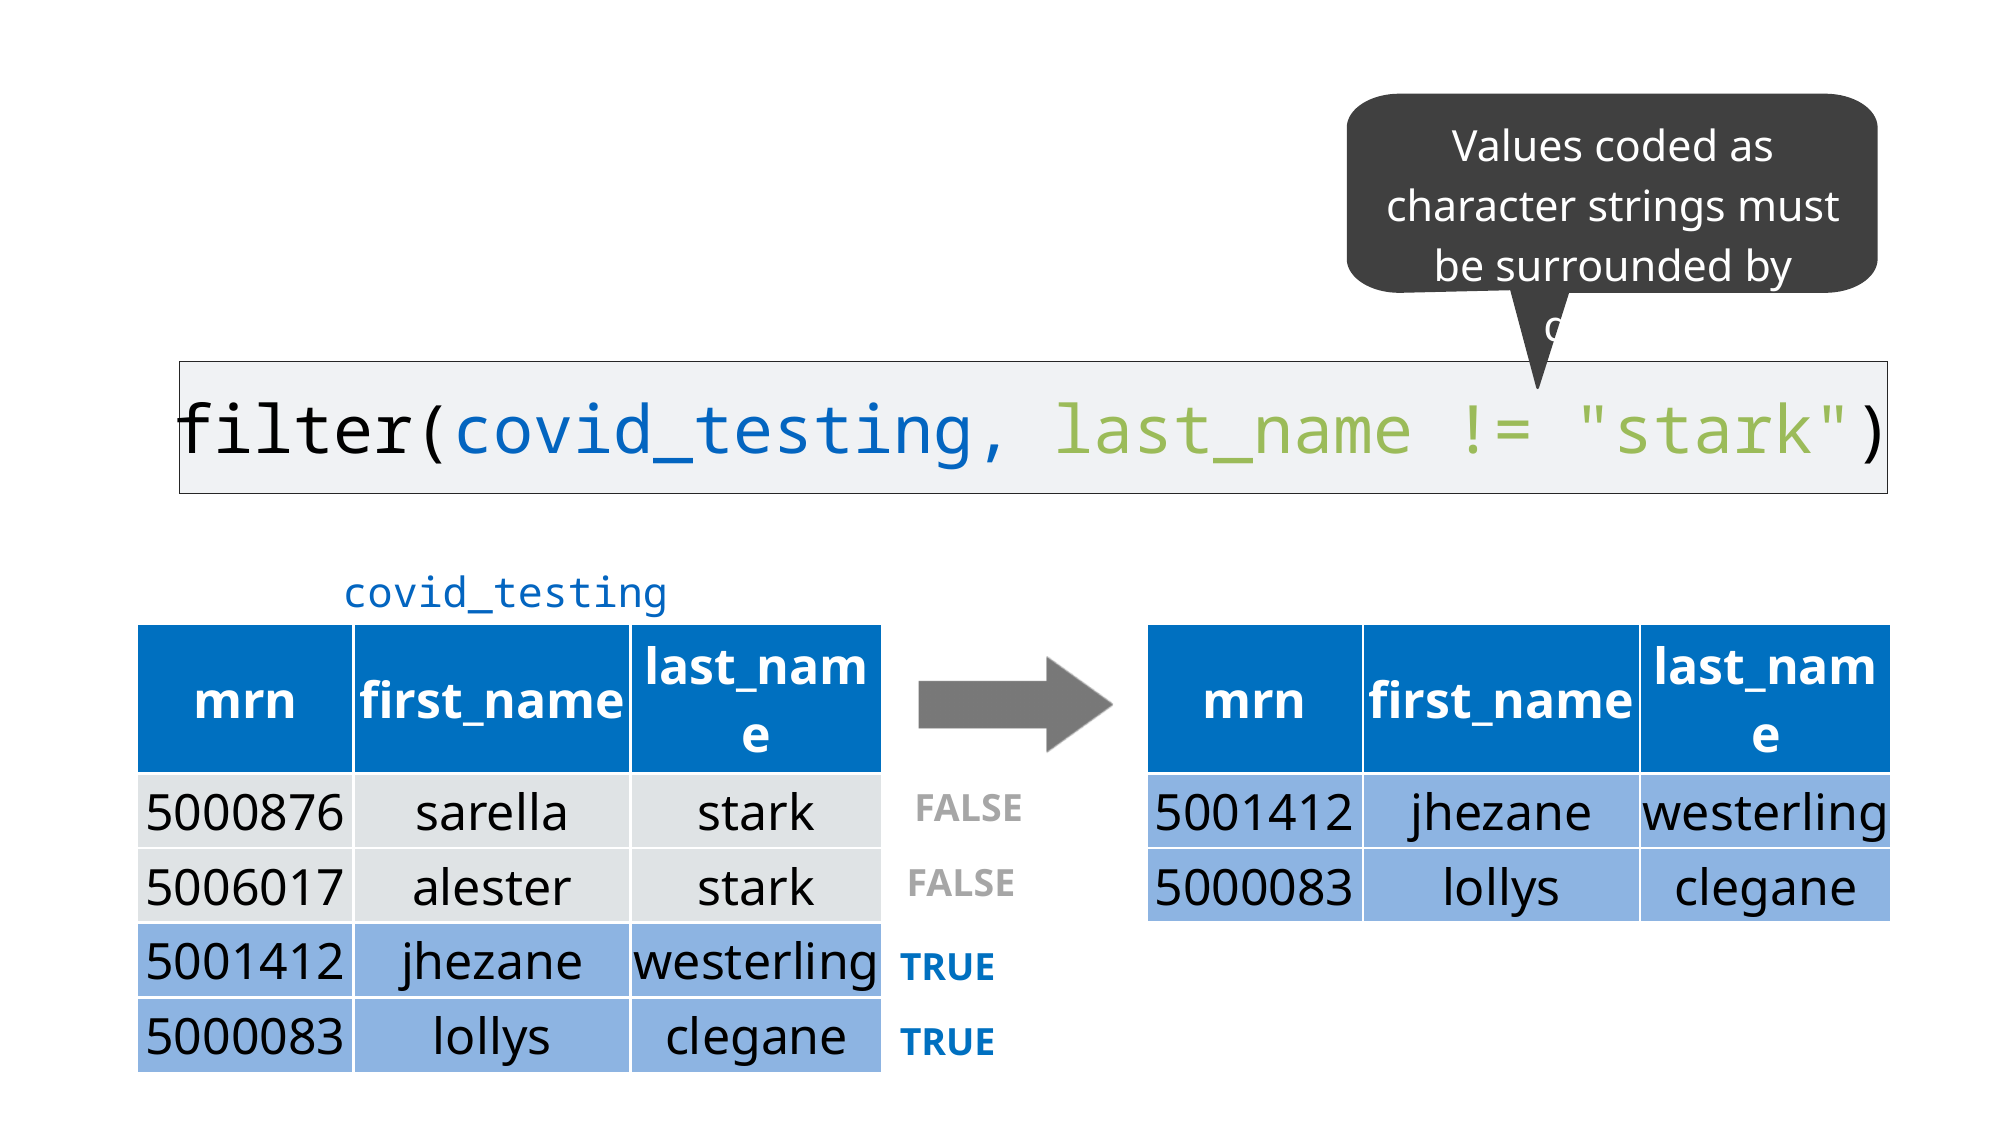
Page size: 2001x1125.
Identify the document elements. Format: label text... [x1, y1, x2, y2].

table_cell lollys [355, 999, 629, 1072]
text_box [179, 475, 1888, 494]
table_cell westerling [632, 924, 881, 996]
table_cell jhezane [1364, 775, 1639, 847]
text_box FALSE [899, 776, 1039, 837]
table_cell 5000876 [138, 775, 352, 847]
table_header mrn [1148, 625, 1362, 772]
text_box [1543, 361, 1888, 379]
table_cell alester [355, 849, 629, 921]
table_cell clegane [632, 999, 881, 1072]
text_box TRUE [885, 935, 1011, 996]
table_cell stark [632, 849, 881, 921]
table_header last_name [632, 625, 881, 772]
text_box covid_testing [126, 564, 883, 600]
table_cell clegane [1641, 849, 1890, 921]
text_box TRUE [885, 1010, 1011, 1071]
table_cell westerling [1641, 775, 1890, 847]
table_cell 5001412 [138, 924, 352, 996]
table_cell lollys [1364, 849, 1639, 921]
table_header last_name [1641, 625, 1890, 772]
picture [918, 606, 1113, 803]
table_cell 5000083 [138, 999, 352, 1072]
table_cell 5001412 [1148, 775, 1362, 847]
text_box filter(covid_testing, last_name != "stark") [159, 379, 1909, 475]
table_cell 5006017 [138, 849, 352, 921]
text_box FALSE [891, 851, 1047, 912]
table_header first_name [1364, 625, 1639, 772]
text_box [179, 361, 1533, 379]
table_cell stark [632, 775, 881, 847]
table_header mrn [138, 625, 352, 772]
table_cell 5000083 [1148, 849, 1362, 921]
table_cell jhezane [355, 924, 629, 996]
table_cell sarella [355, 775, 629, 847]
table_header first_name [355, 625, 629, 772]
text_box Values coded as character strings must be surrounded by quotes [1370, 109, 1855, 281]
text_box [1346, 93, 1878, 390]
